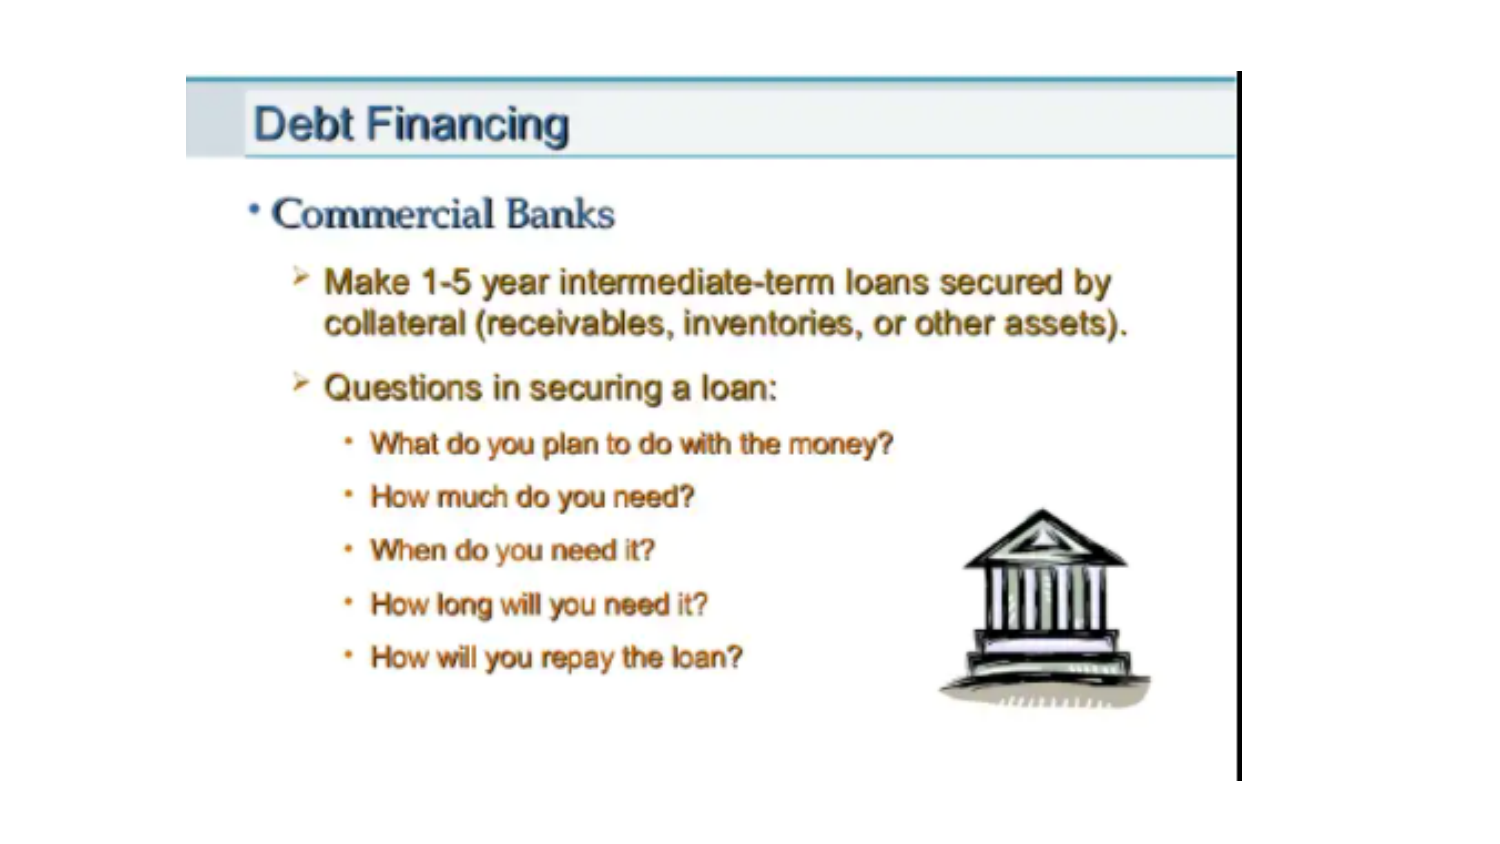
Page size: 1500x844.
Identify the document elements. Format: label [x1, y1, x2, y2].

picture [186, 71, 1242, 782]
